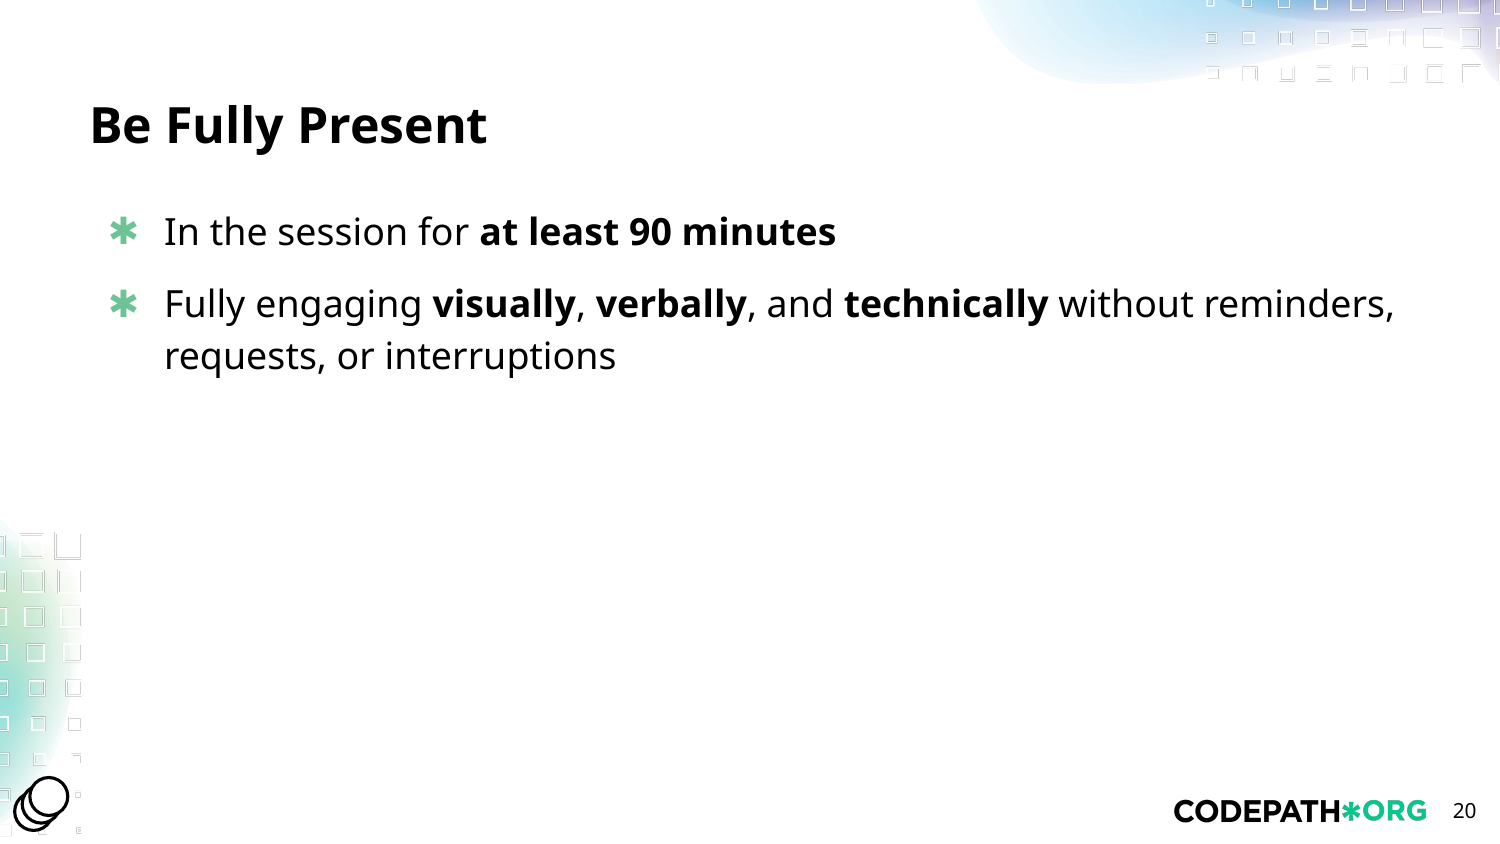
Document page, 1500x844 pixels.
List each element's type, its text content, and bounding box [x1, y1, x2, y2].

picture [950, 0, 1500, 96]
picture [1173, 799, 1401, 823]
picture [0, 451, 166, 844]
title Be Fully Present [74, 78, 1426, 173]
list In the session for at least 90 minutes Fully engaging visually, verbally, and technically without reminders, requests, or interruptions [74, 185, 1426, 691]
slide_number ‹#› [1401, 786, 1492, 837]
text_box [14, 777, 68, 831]
